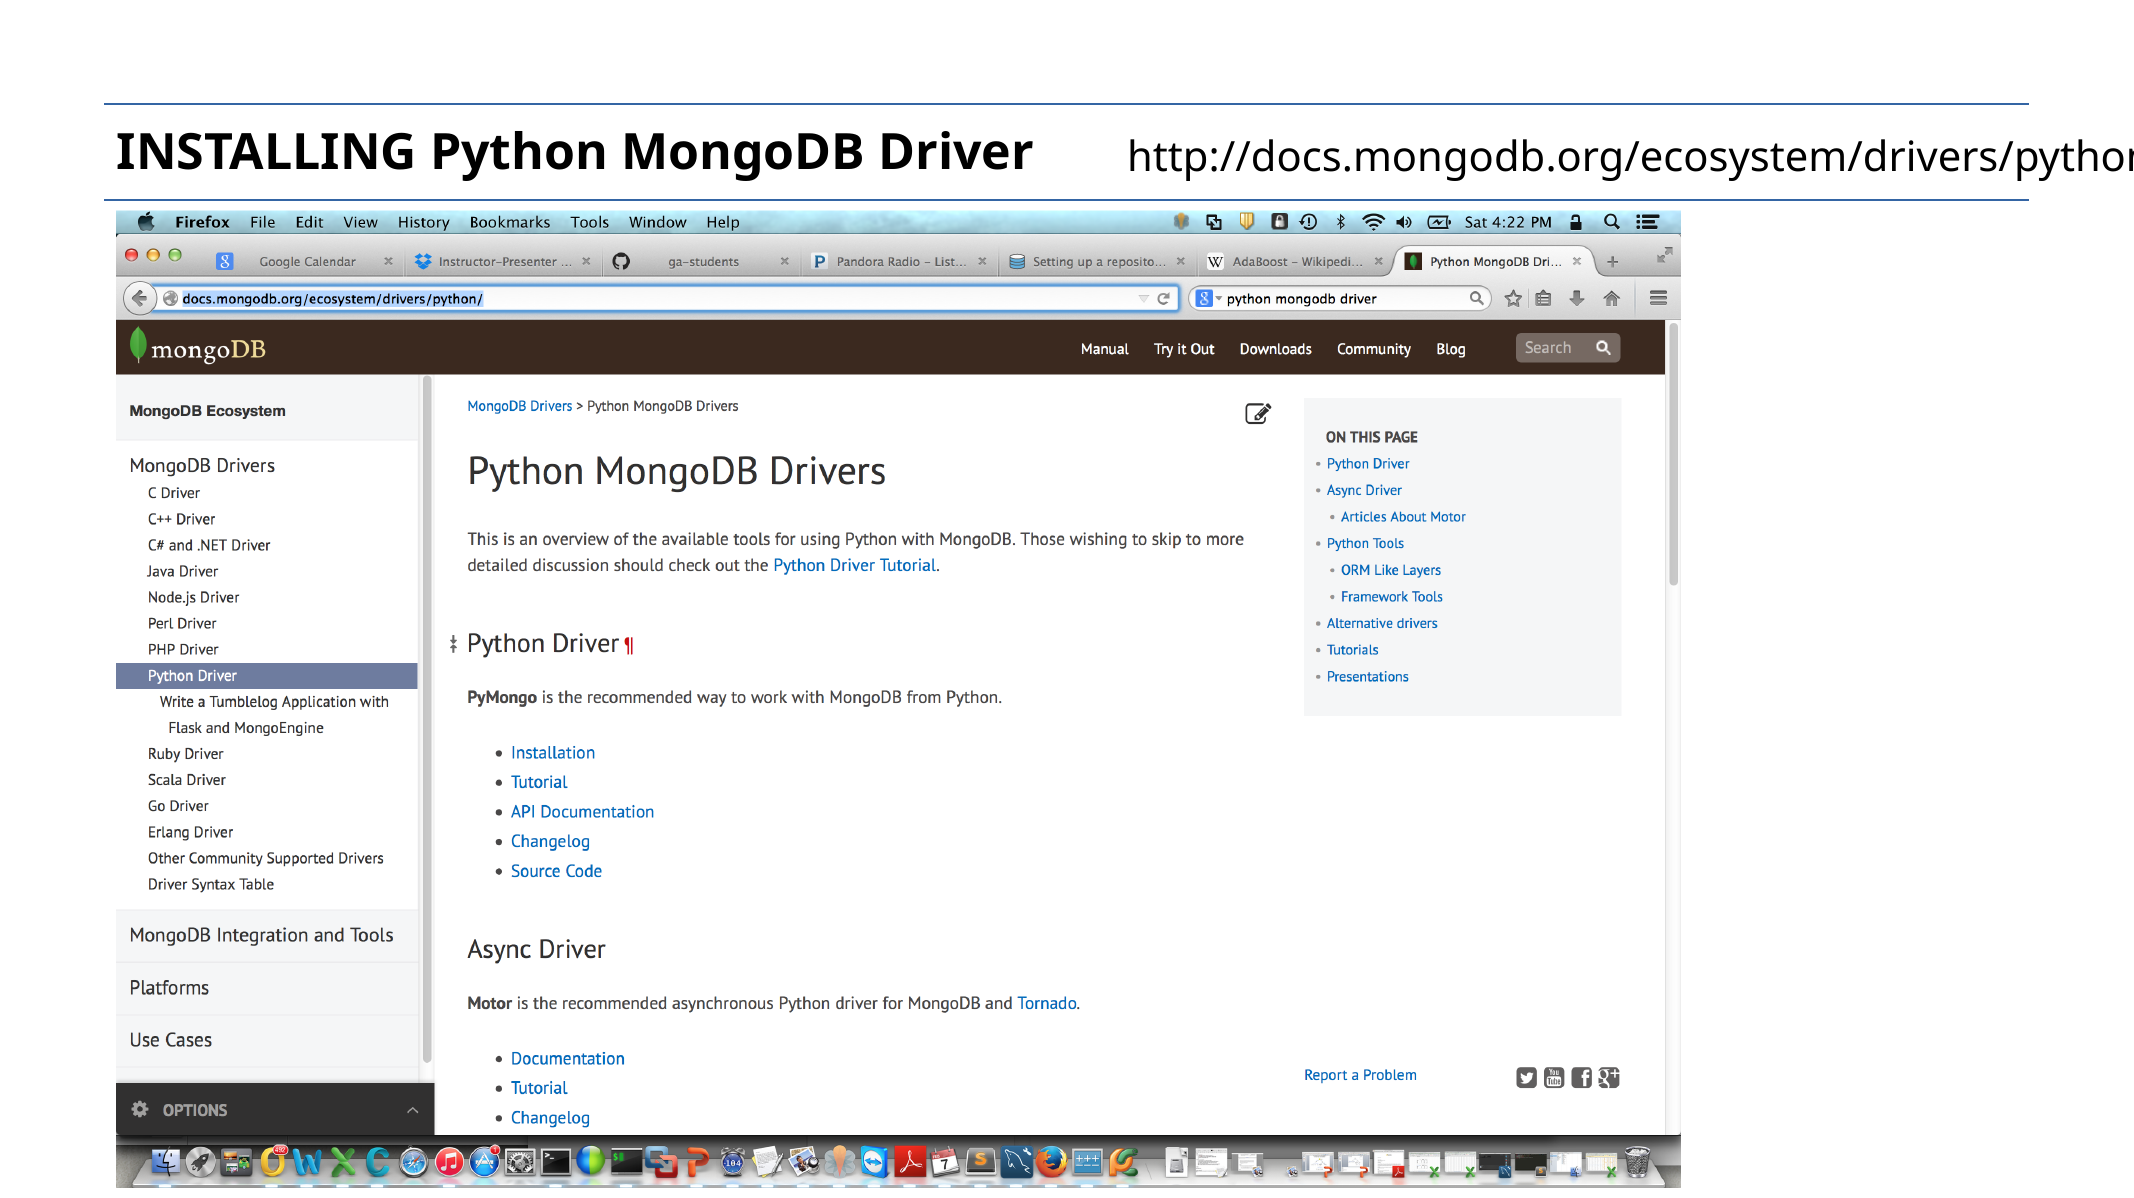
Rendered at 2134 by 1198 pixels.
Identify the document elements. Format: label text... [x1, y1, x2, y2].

text_box http://docs.mongodb.org/ecosystem/drivers/python/ [1118, 121, 2134, 189]
picture [116, 210, 1681, 1189]
text_box INSTALLING Python MongoDB Driver [108, 111, 1043, 188]
